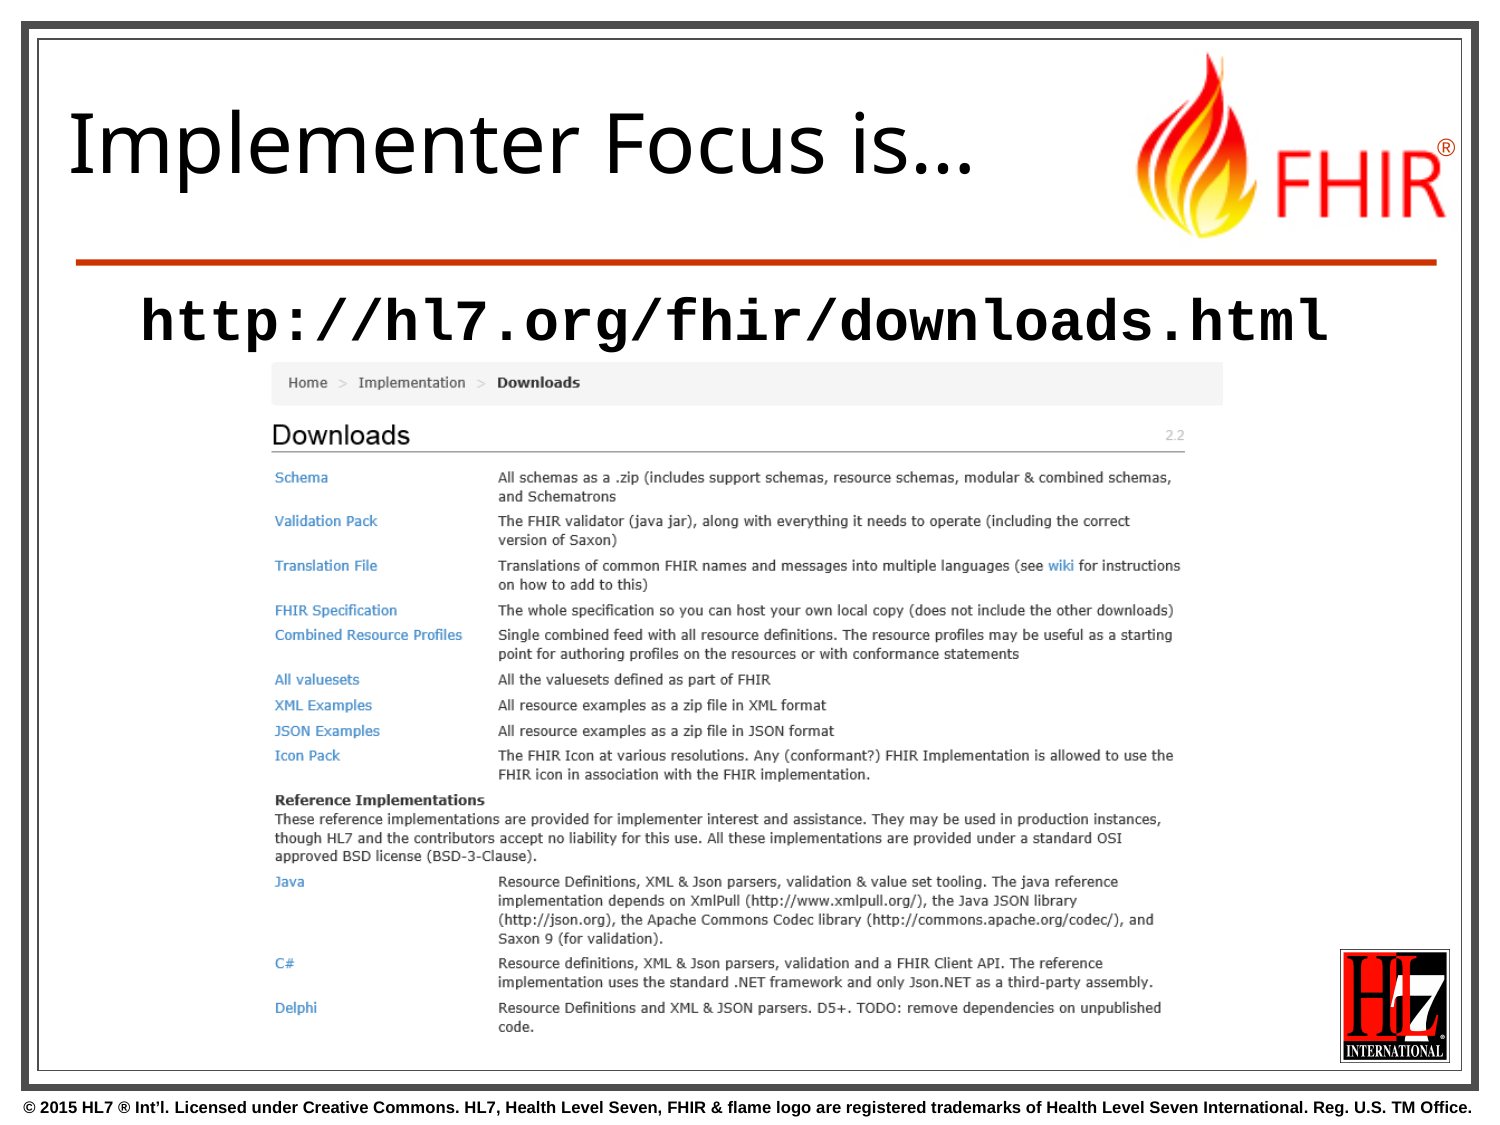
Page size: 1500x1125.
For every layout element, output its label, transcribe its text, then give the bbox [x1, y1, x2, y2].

slide_number [29, 1034, 148, 1071]
text_box http://hl7.org/fhir/downloads.html [66, 275, 1404, 360]
picture [1124, 42, 1458, 249]
picture [247, 362, 1223, 1043]
title Implementer Focus is… [53, 54, 1128, 244]
picture [1340, 949, 1450, 1063]
